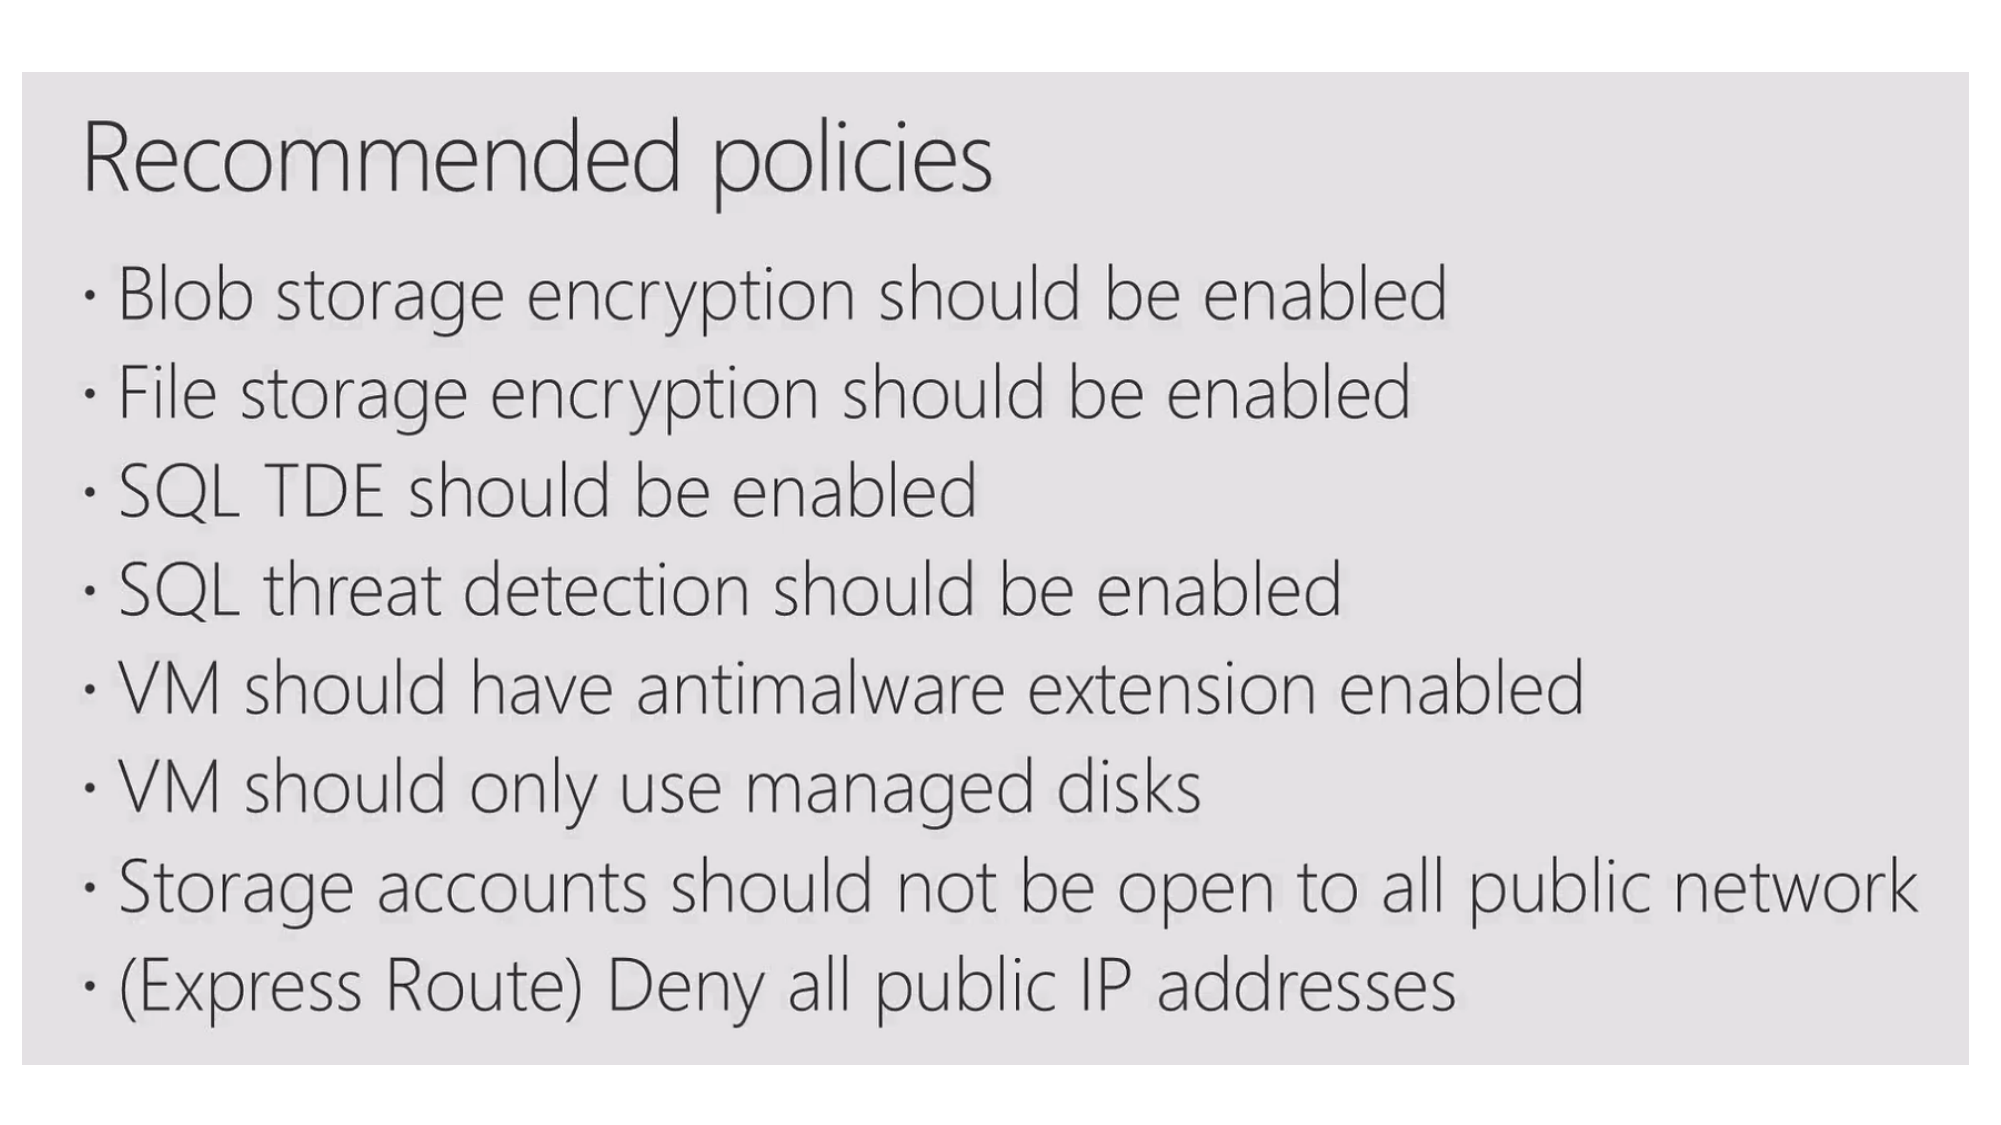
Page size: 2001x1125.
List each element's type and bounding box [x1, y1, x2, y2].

picture [22, 72, 1969, 1066]
